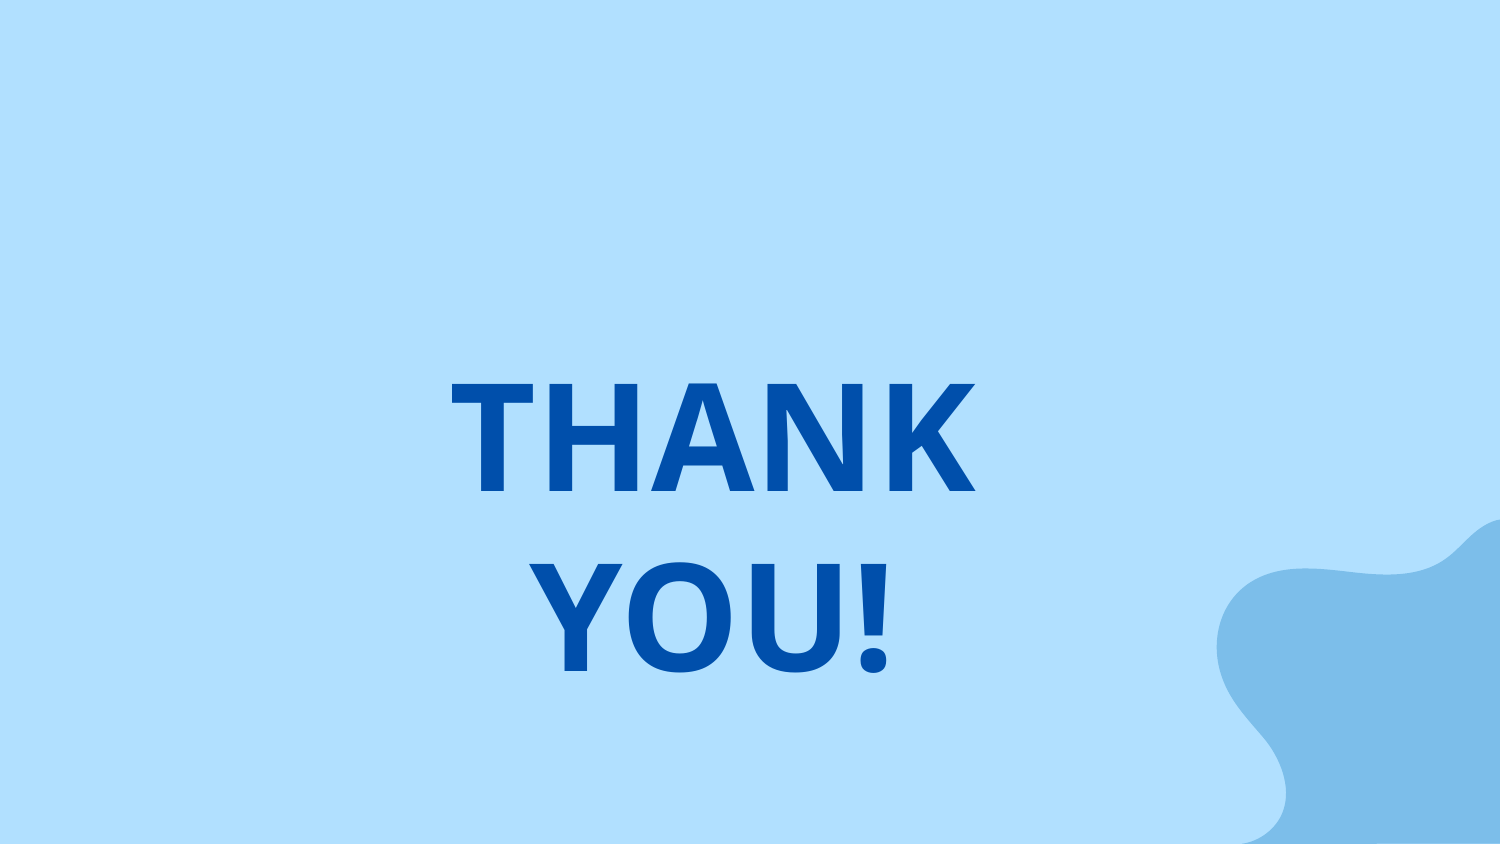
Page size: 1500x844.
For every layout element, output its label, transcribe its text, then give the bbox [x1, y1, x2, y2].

title THANK YOU! [238, 326, 1187, 518]
